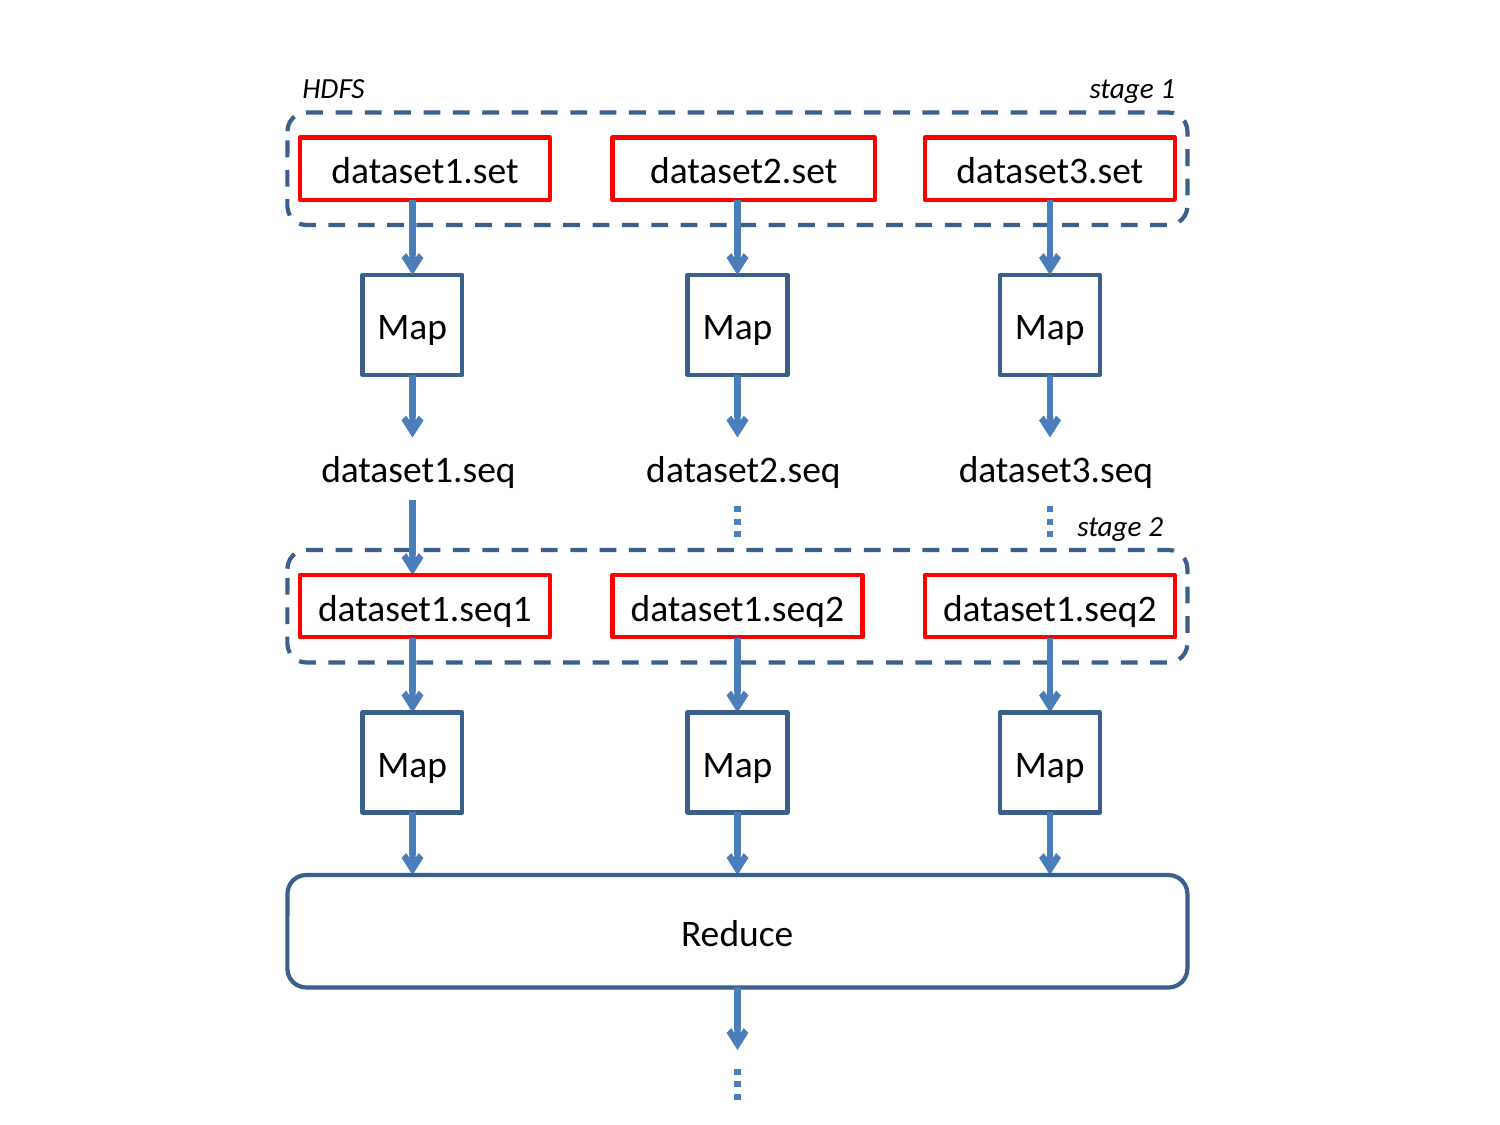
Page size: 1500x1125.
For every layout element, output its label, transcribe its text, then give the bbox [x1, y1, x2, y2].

text_box dataset1.seq1 [298, 573, 552, 639]
text_box Map [685, 710, 790, 815]
text_box dataset2.seq [624, 437, 863, 498]
text_box dataset1.seq [299, 437, 538, 498]
text_box dataset3.seq [937, 437, 1175, 498]
text_box Map [360, 273, 464, 377]
text_box [285, 110, 1190, 228]
text_box HDFS [287, 62, 400, 113]
text_box dataset1.seq2 [610, 573, 865, 639]
text_box dataset1.seq2 [923, 573, 1177, 639]
text_box Map [685, 273, 790, 377]
text_box dataset3.set [923, 135, 1177, 202]
text_box [285, 547, 409, 665]
text_box stage 1 [1074, 62, 1213, 113]
text_box dataset1.set [298, 135, 552, 202]
text_box Map [360, 710, 464, 815]
text_box Map [998, 710, 1102, 815]
text_box dataset2.set [610, 135, 877, 202]
text_box Map [998, 273, 1102, 377]
text_box stage 2 [1062, 499, 1200, 550]
text_box Reduce [285, 872, 1190, 990]
text_box [416, 547, 1190, 665]
